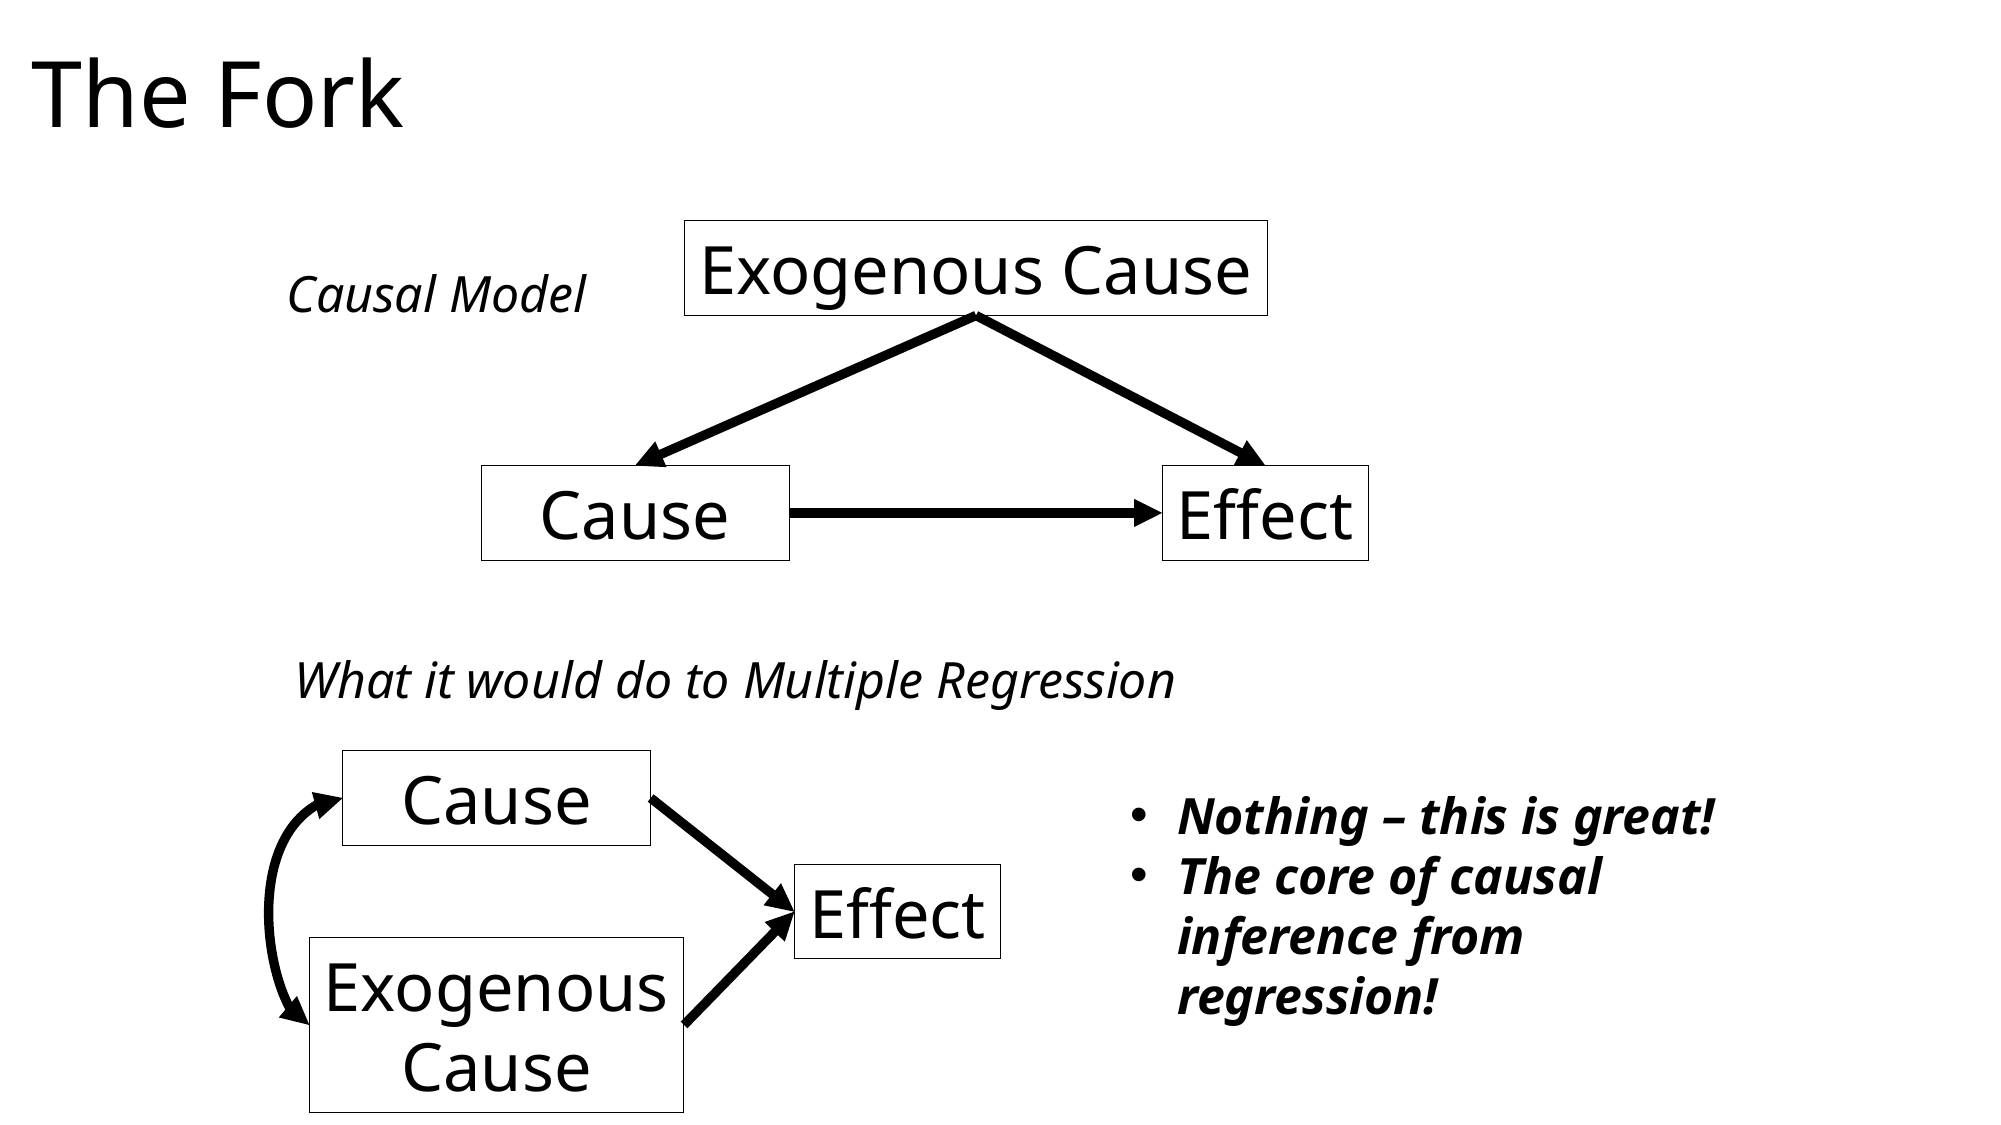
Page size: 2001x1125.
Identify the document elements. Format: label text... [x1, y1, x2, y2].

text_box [635, 316, 976, 466]
text_box Nothing – this is great! The core of causal inference from regression! [1115, 776, 1742, 1032]
text_box Cause [342, 750, 651, 846]
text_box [650, 798, 795, 913]
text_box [679, 913, 795, 1026]
title The Fork [16, 0, 1742, 207]
text_box Exogenous Cause [309, 937, 684, 1113]
text_box What it would do to Multiple Regression [279, 641, 1192, 717]
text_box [313, 798, 343, 1026]
text_box Exogenous Cause [684, 220, 1268, 316]
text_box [976, 316, 1266, 466]
text_box Causal Model [272, 254, 602, 330]
text_box Effect [795, 864, 1001, 959]
text_box Cause [481, 465, 790, 561]
text_box Effect [1162, 465, 1369, 561]
